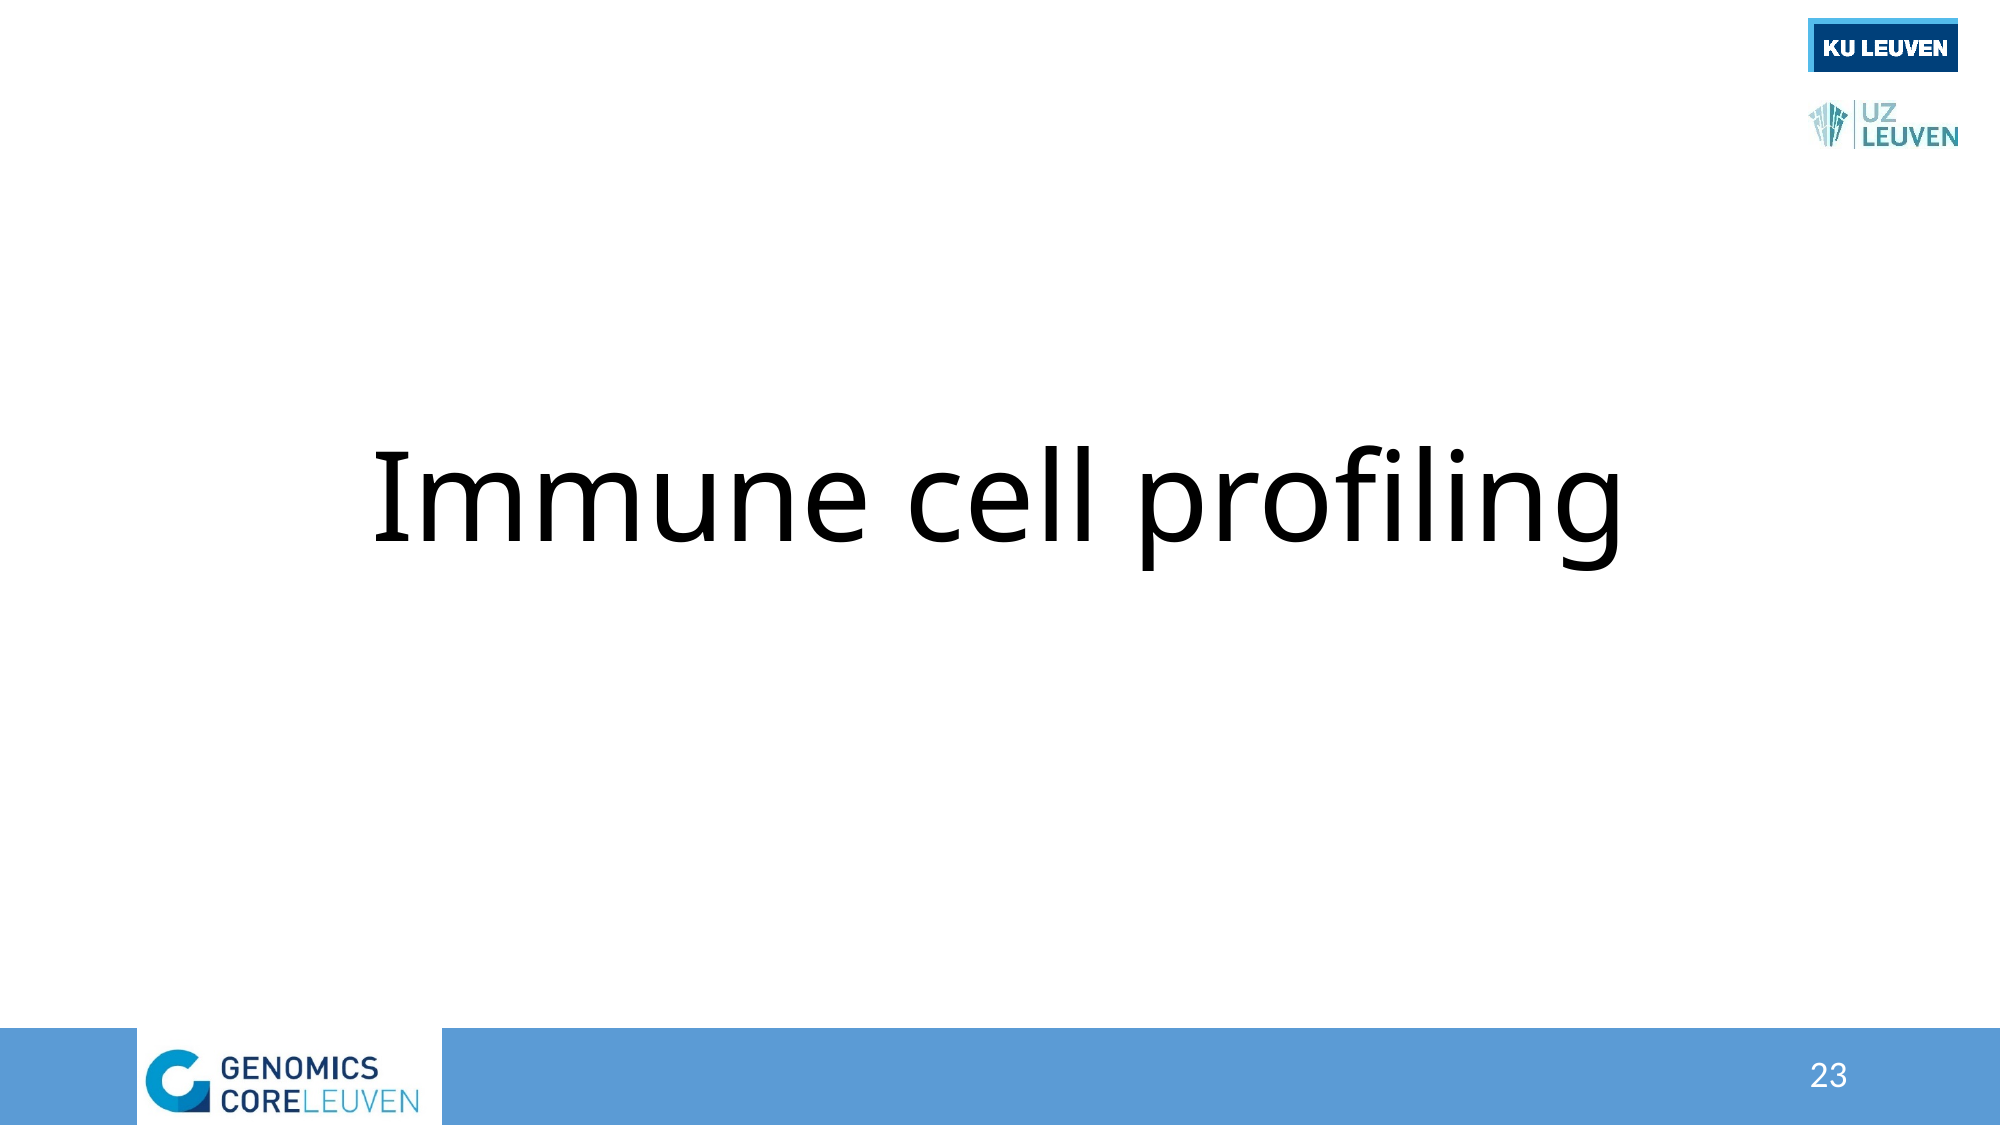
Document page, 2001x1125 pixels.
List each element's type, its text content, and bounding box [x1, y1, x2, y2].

picture [1808, 18, 1958, 72]
title Immune cell profiling [249, 184, 1750, 576]
picture [137, 1028, 442, 1125]
picture [1808, 100, 1958, 149]
